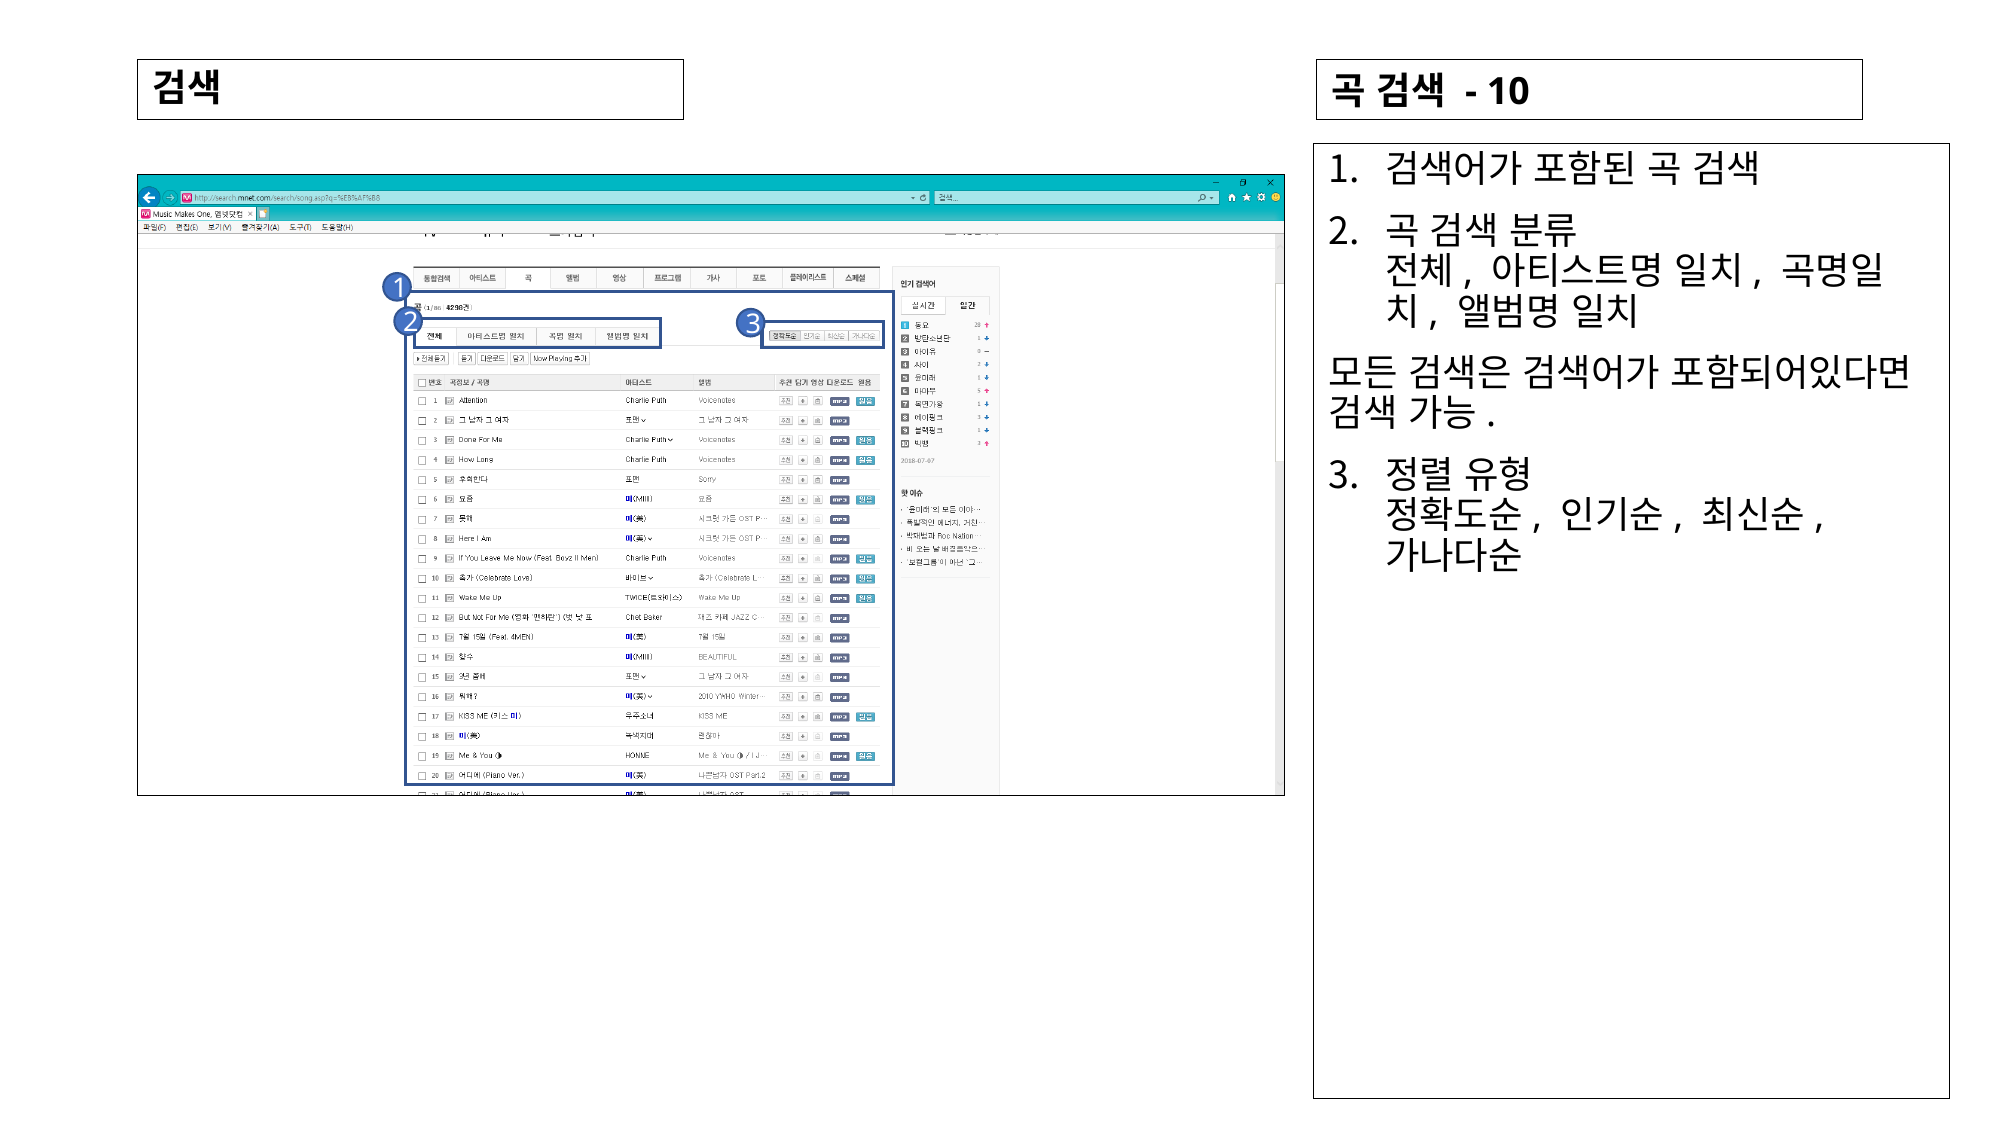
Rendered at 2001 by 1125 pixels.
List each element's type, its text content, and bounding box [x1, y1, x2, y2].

list 검색어가 포함된 곡 검색 곡 검색 분류 전체, 아티스트명 일치, 곡명일치, 앨범명 일치 모든 검색은 검색어가 포함되어있다면 검색 가능. 정렬 유형 정확도순, 인기순, 최신순, 가나다순 [1313, 143, 1950, 1099]
list 곡 검색 - 10 [1316, 59, 1863, 120]
title 검색 [137, 59, 684, 120]
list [137, 174, 1285, 796]
